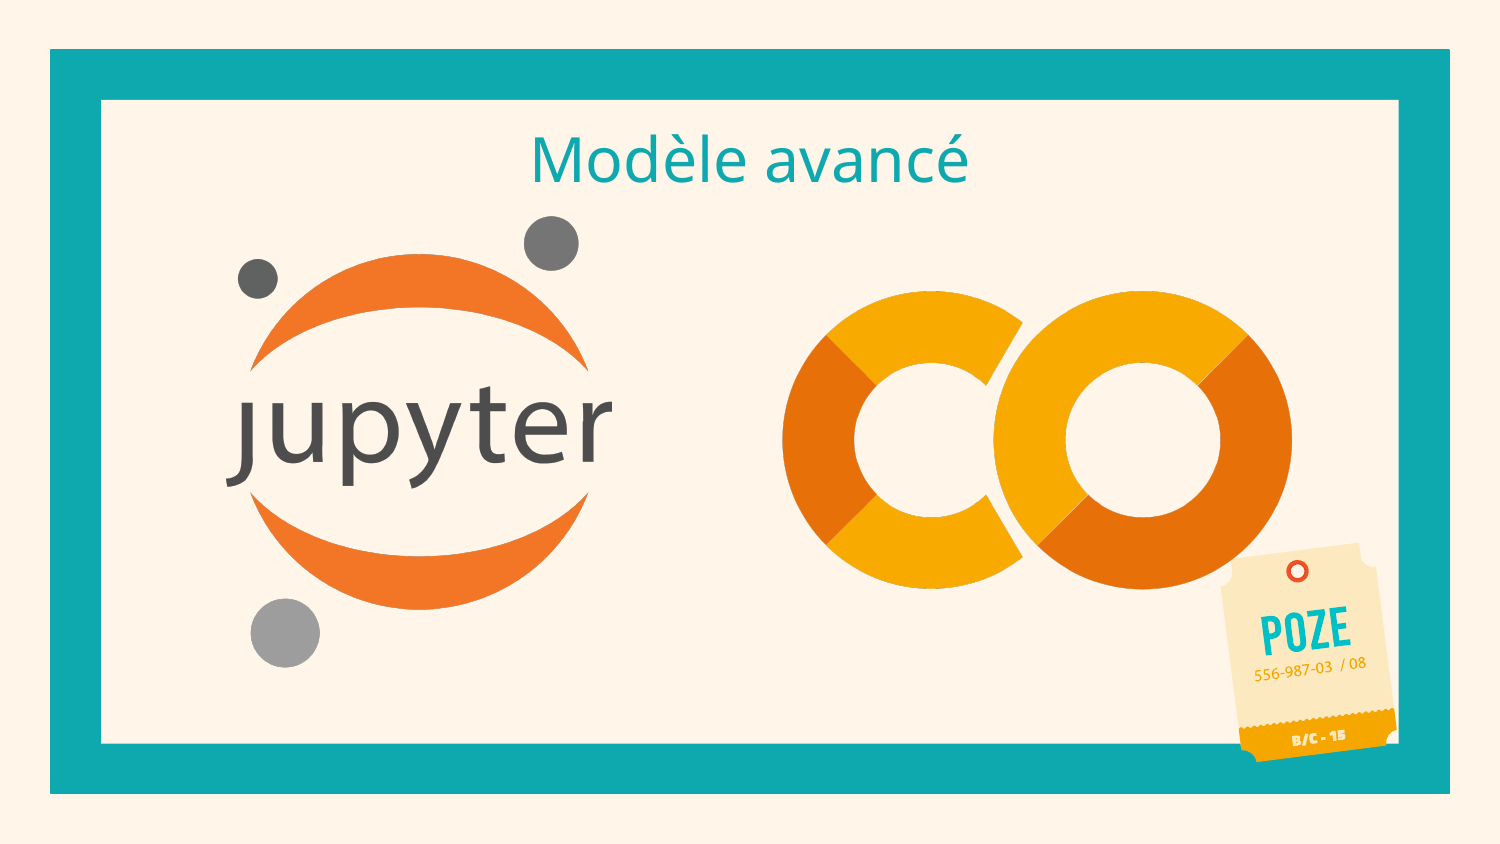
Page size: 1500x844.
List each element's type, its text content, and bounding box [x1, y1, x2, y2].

title Modèle avancé [180, 105, 1320, 190]
picture [221, 181, 1456, 699]
